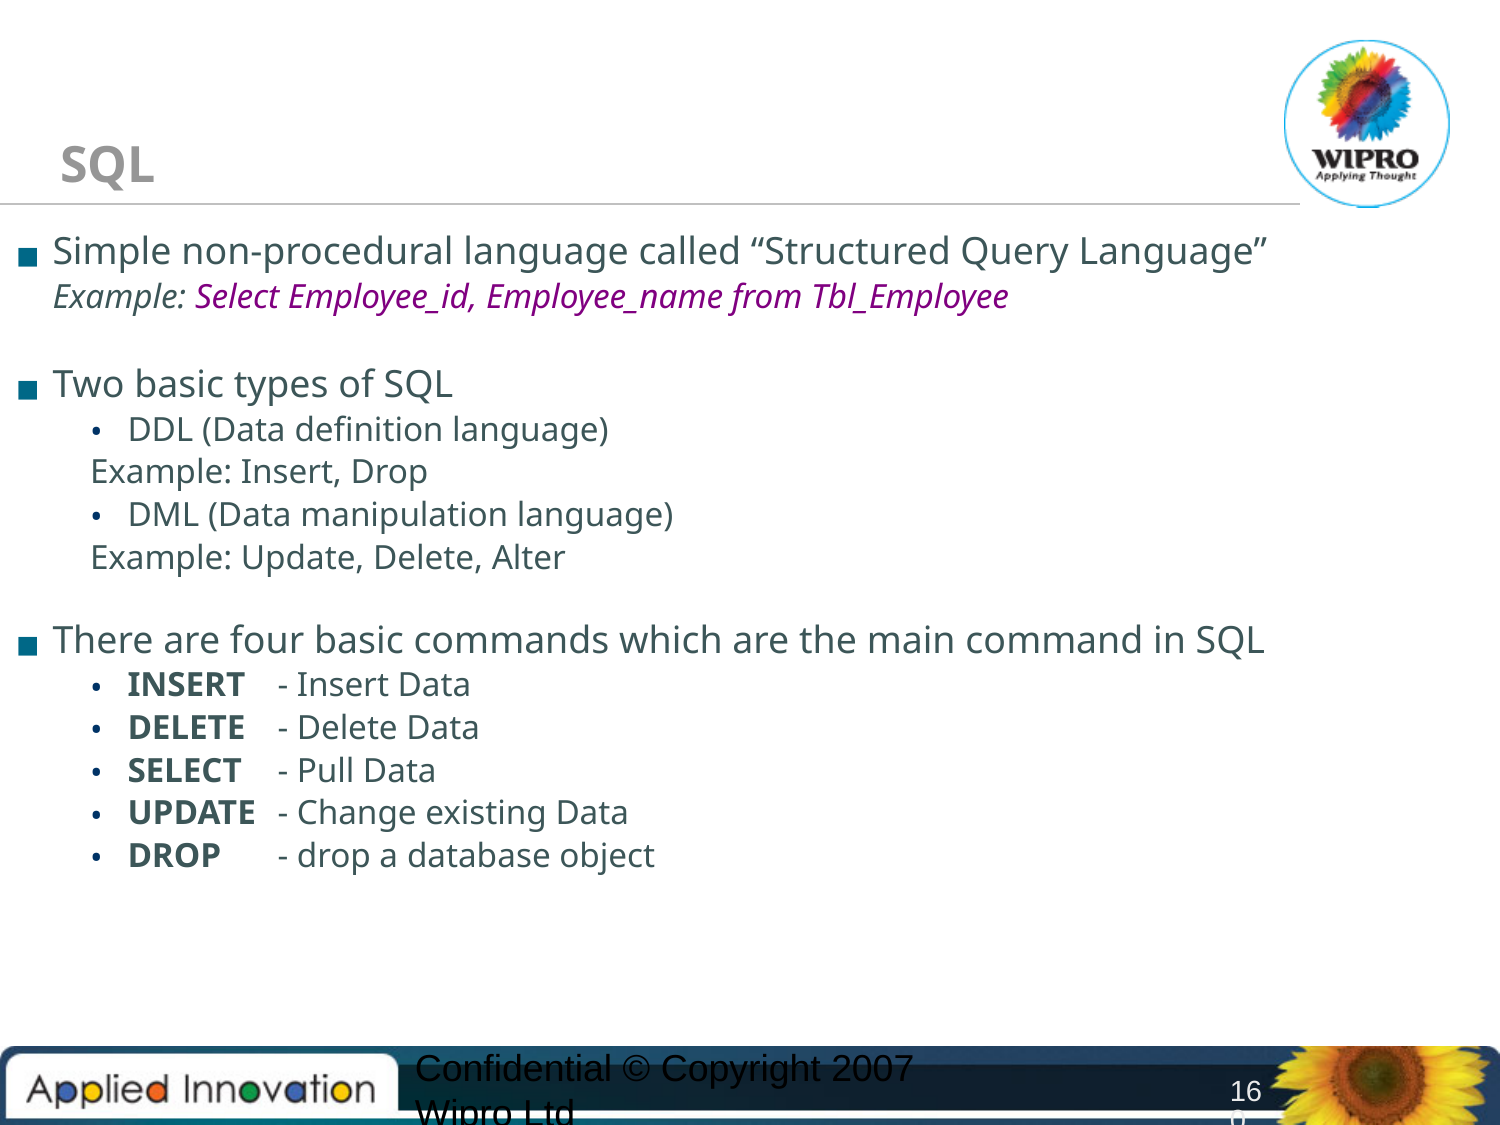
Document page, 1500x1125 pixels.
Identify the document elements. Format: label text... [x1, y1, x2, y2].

title SQL [0, 24, 1300, 200]
list Simple non-procedural language called “Structured Query Language” Example: Select Employee_id, Employee_name from Tbl_Employee Two basic types of SQL DDL (Data definition language) Example: Insert, Drop DML (Data manipulation language) Example: Update, Delete, Alter There are four basic commands which are the main command in SQL INSERT - Insert Data DELETE - Delete Data SELECT - Pull Data UPDATE - Change existing Data DROP - drop a database object [0, 224, 1500, 950]
picture [1284, 37, 1450, 208]
picture [527, 1121, 541, 1125]
picture [1233, 1112, 1241, 1125]
picture [0, 1046, 1500, 1125]
footer Confidential © Copyright 2007 Wipro Ltd [399, 1057, 975, 1121]
